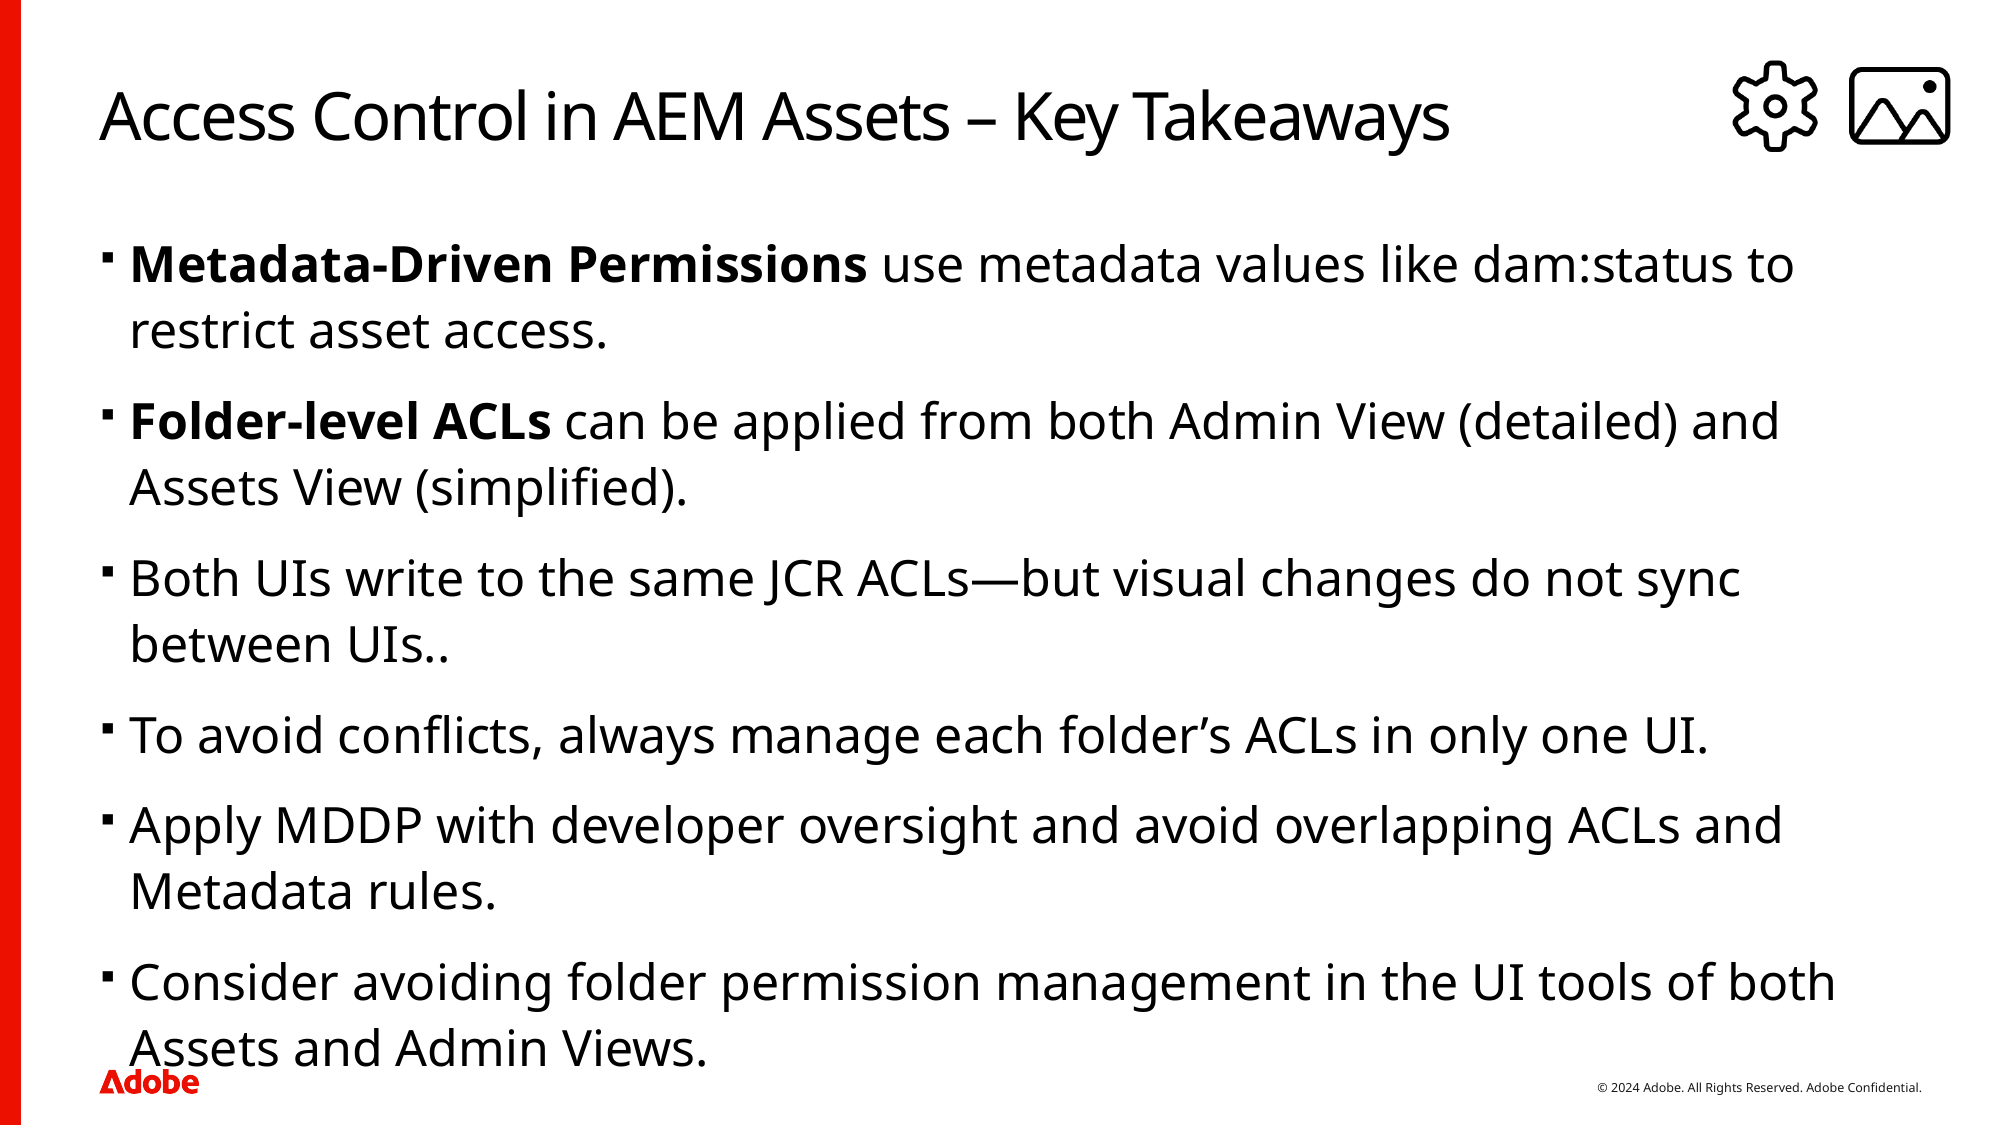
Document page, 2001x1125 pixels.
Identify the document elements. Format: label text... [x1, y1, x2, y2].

list Metadata-Driven Permissions use metadata values like dam:status to restrict asset access. Folder-level ACLs can be applied from both Admin View (detailed) and Assets View (simplified). Both UIs write to the same JCR ACLs—but visual changes do not sync between UIs.. To avoid conflicts, always manage each folder’s ACLs in only one UI. Apply MDDP with developer oversight and avoid overlapping ACLs and Metadata rules. Consider avoiding folder permission management in the UI tools of both Assets and Admin Views. [99, 218, 1900, 1038]
title Access Control in AEM Assets – Key Takeaways [99, 43, 1900, 199]
picture [99, 1069, 199, 1094]
picture [1712, 43, 1963, 169]
